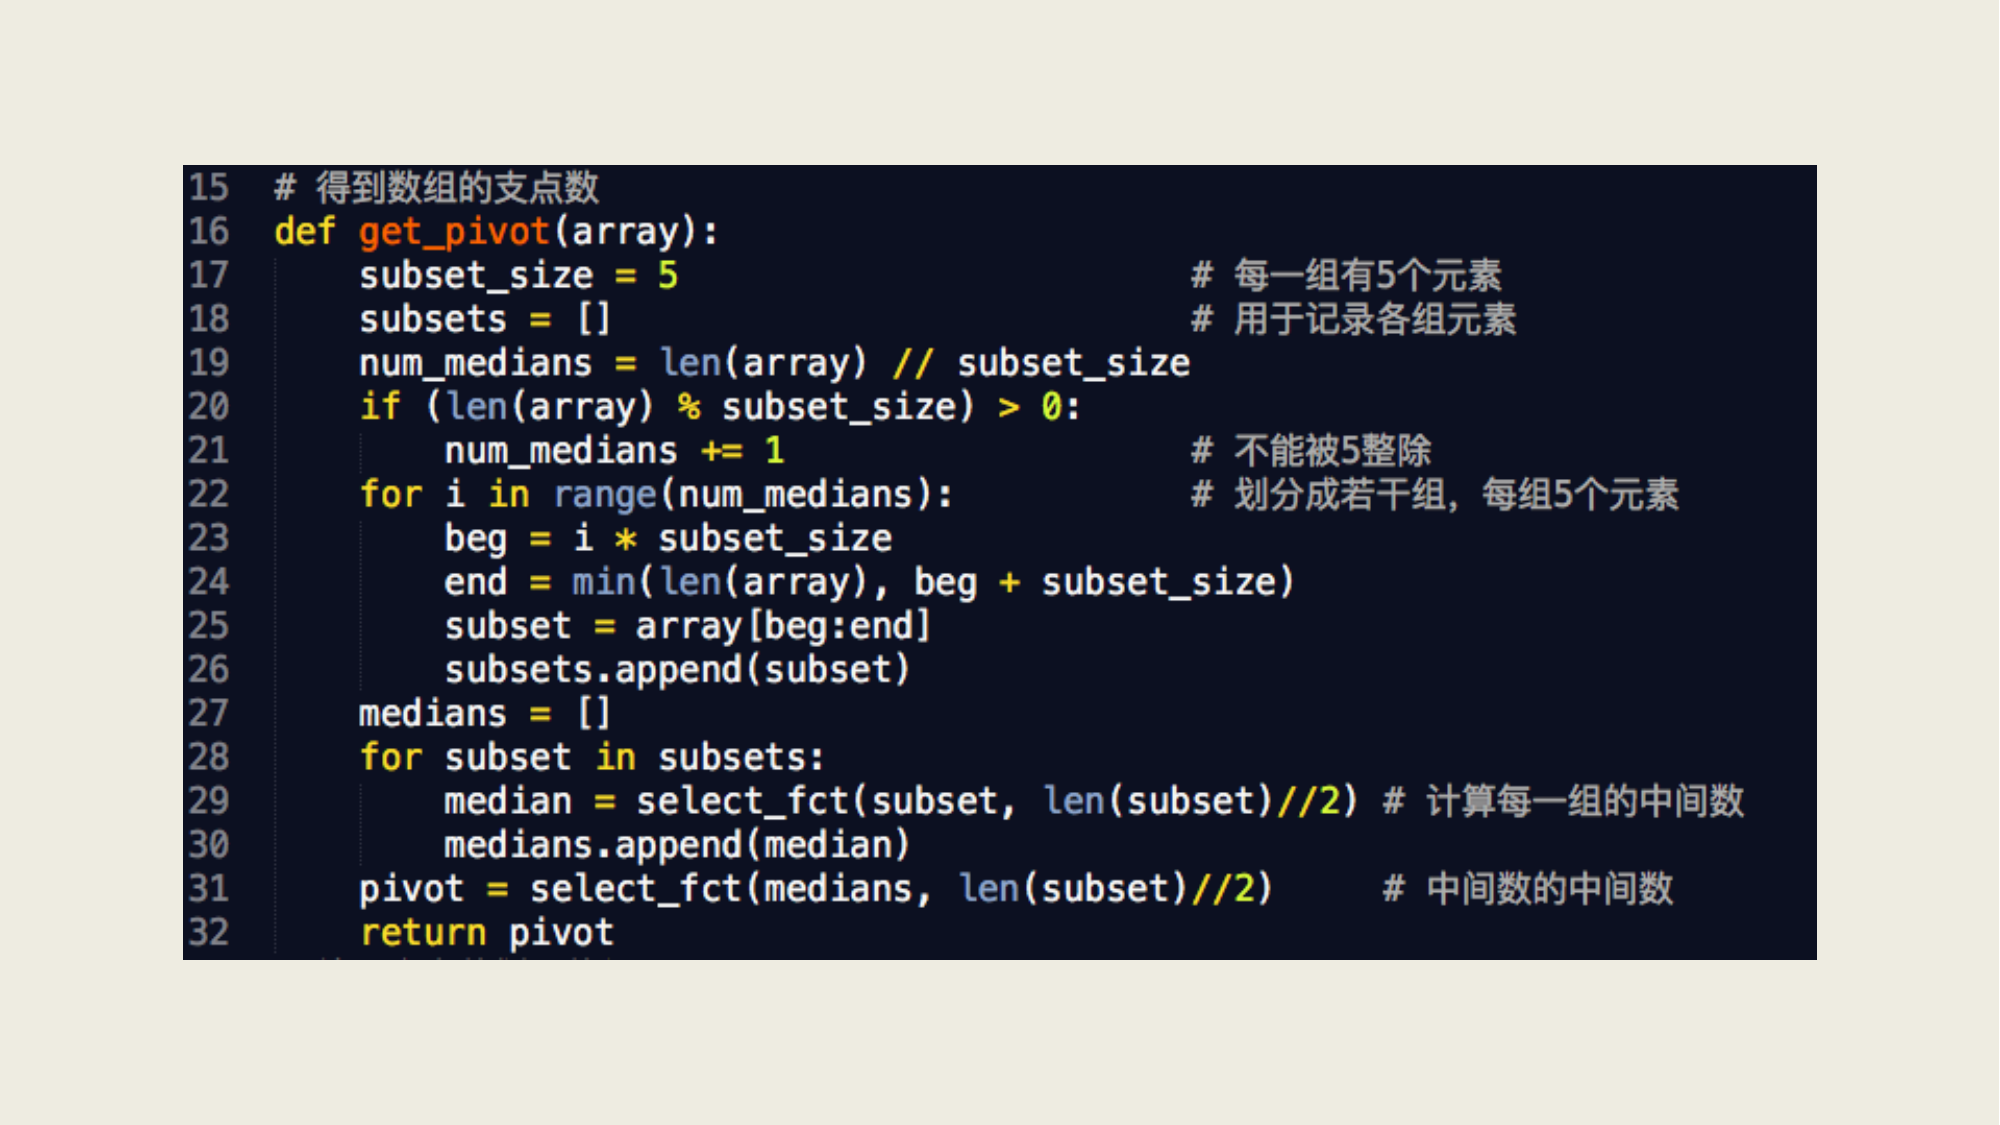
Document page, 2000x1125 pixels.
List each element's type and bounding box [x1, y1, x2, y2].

picture [182, 165, 1817, 960]
